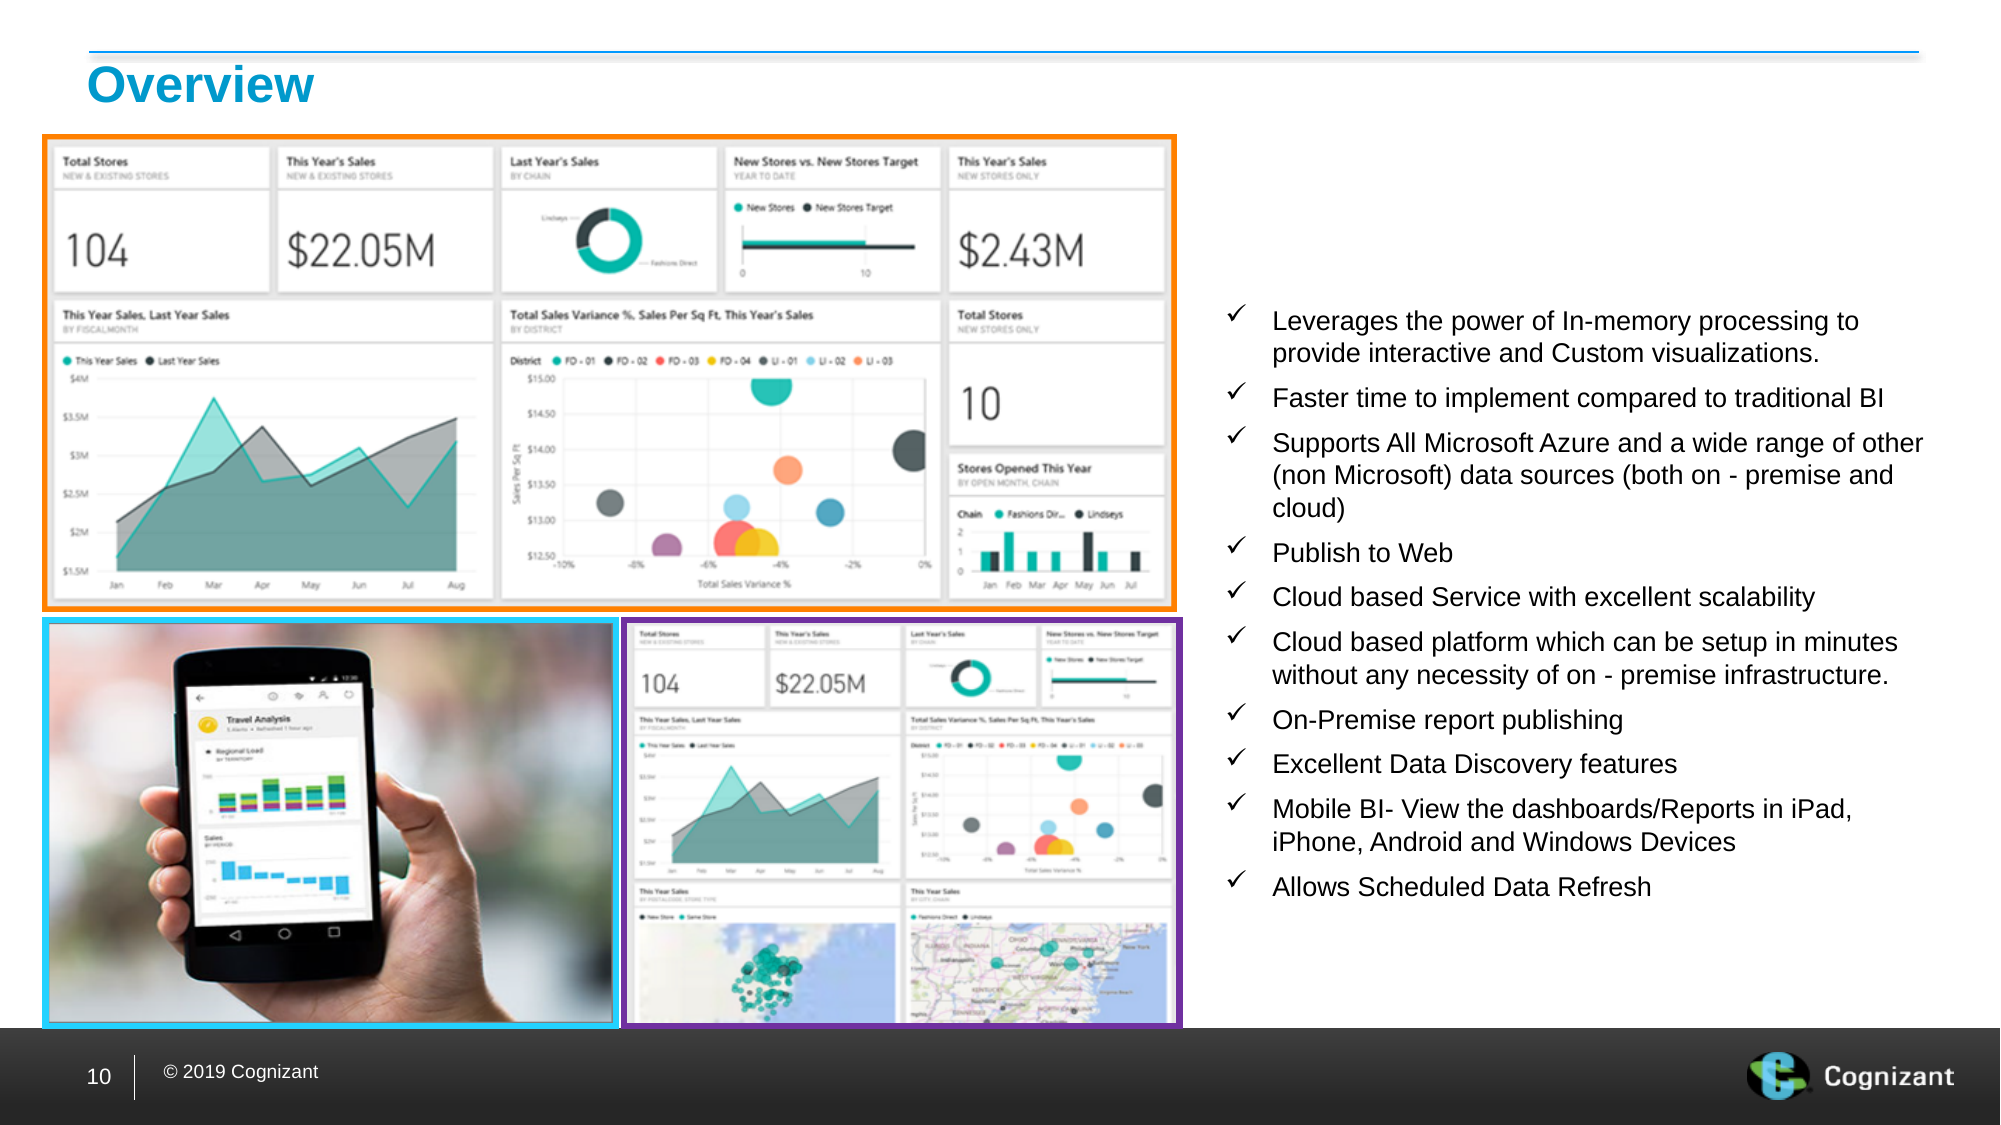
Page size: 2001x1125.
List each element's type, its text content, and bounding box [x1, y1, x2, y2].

slide_number 10 [8, 1034, 127, 1117]
text_box Leverages the power of In-memory processing to provide interactive and Custom visualizations. Faster time to implement compared to traditional BI Supports All Microsoft Azure and a wide range of other (non Microsoft) data sources (both on - premise and cloud) Publish to Web Cloud based Service with excellent scalability Cloud based platform which can be setup in minutes without any necessity of on - premise infrastructure. On-Premise report publishing Excellent Data Discovery features Mobile BI- View the dashboards/Reports in iPad, iPhone, Android and Windows Devices Allows Scheduled Data Refresh [1191, 295, 1961, 909]
text_box Why Tableau? [1180, 177, 1680, 345]
title Overview [66, 41, 1918, 249]
picture [626, 622, 1177, 1024]
picture [1747, 1052, 1954, 1100]
picture [41, 134, 1177, 612]
picture [48, 622, 613, 1024]
